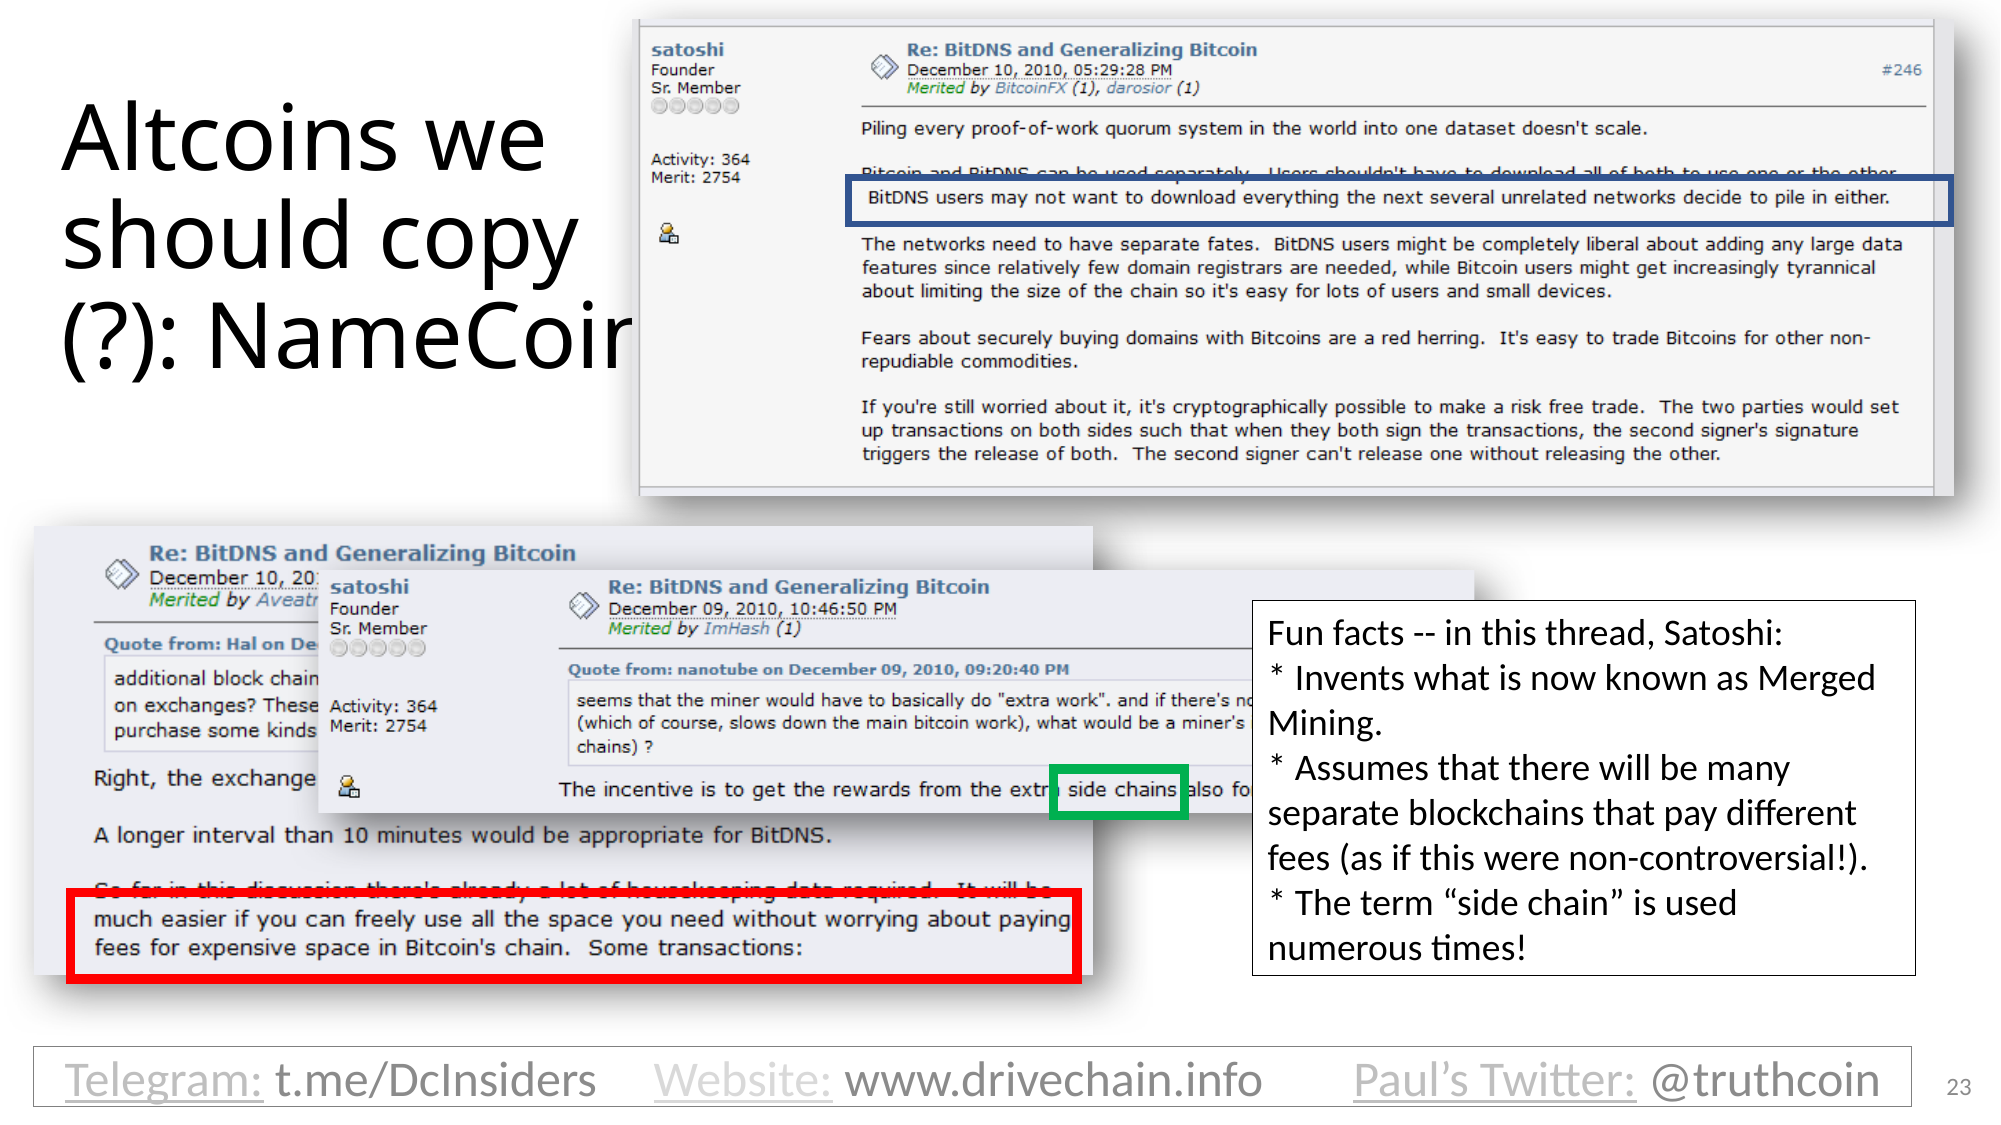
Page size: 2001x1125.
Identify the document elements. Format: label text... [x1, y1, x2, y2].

text_box Fun facts -- in this thread, Satoshi: * Invents what is now known as Merged Mining. * Assumes that there will be many separate blockchains that pay different fees (as if this were non-controversial!). * The term “side chain” is used numerous times! [1252, 600, 1916, 976]
footer Telegram: t.me/DcInsiders Website: www.drivechain.info Paul’s Twitter: @truthcoin [33, 1046, 1912, 1107]
text_box Altcoins we should copy (?): NameCoin [46, 63, 615, 416]
picture [632, 19, 1954, 496]
slide_number 23 [1915, 1055, 1987, 1116]
picture [33, 526, 1475, 975]
text_box [69, 975, 1078, 980]
